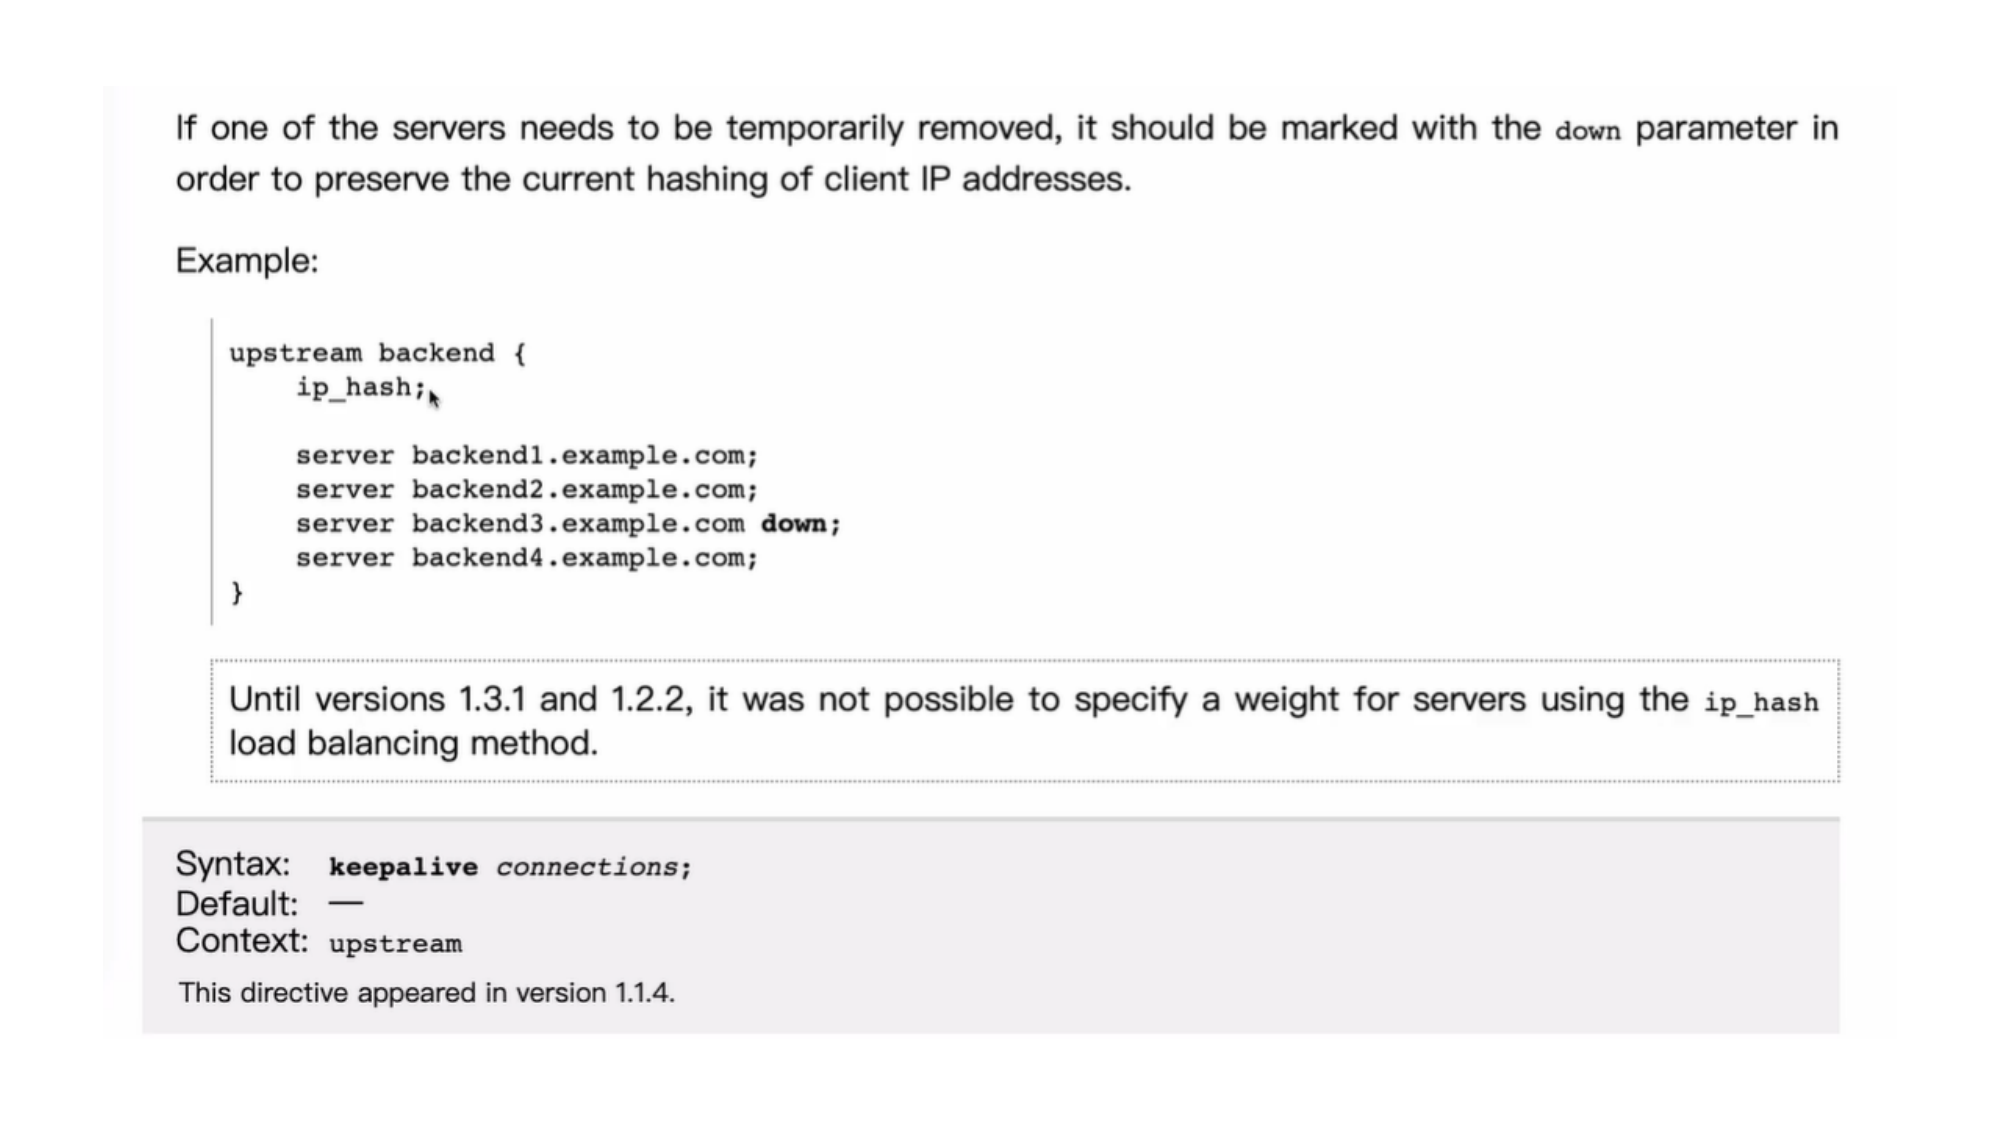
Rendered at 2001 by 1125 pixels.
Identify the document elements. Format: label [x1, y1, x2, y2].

picture [103, 86, 1897, 1039]
